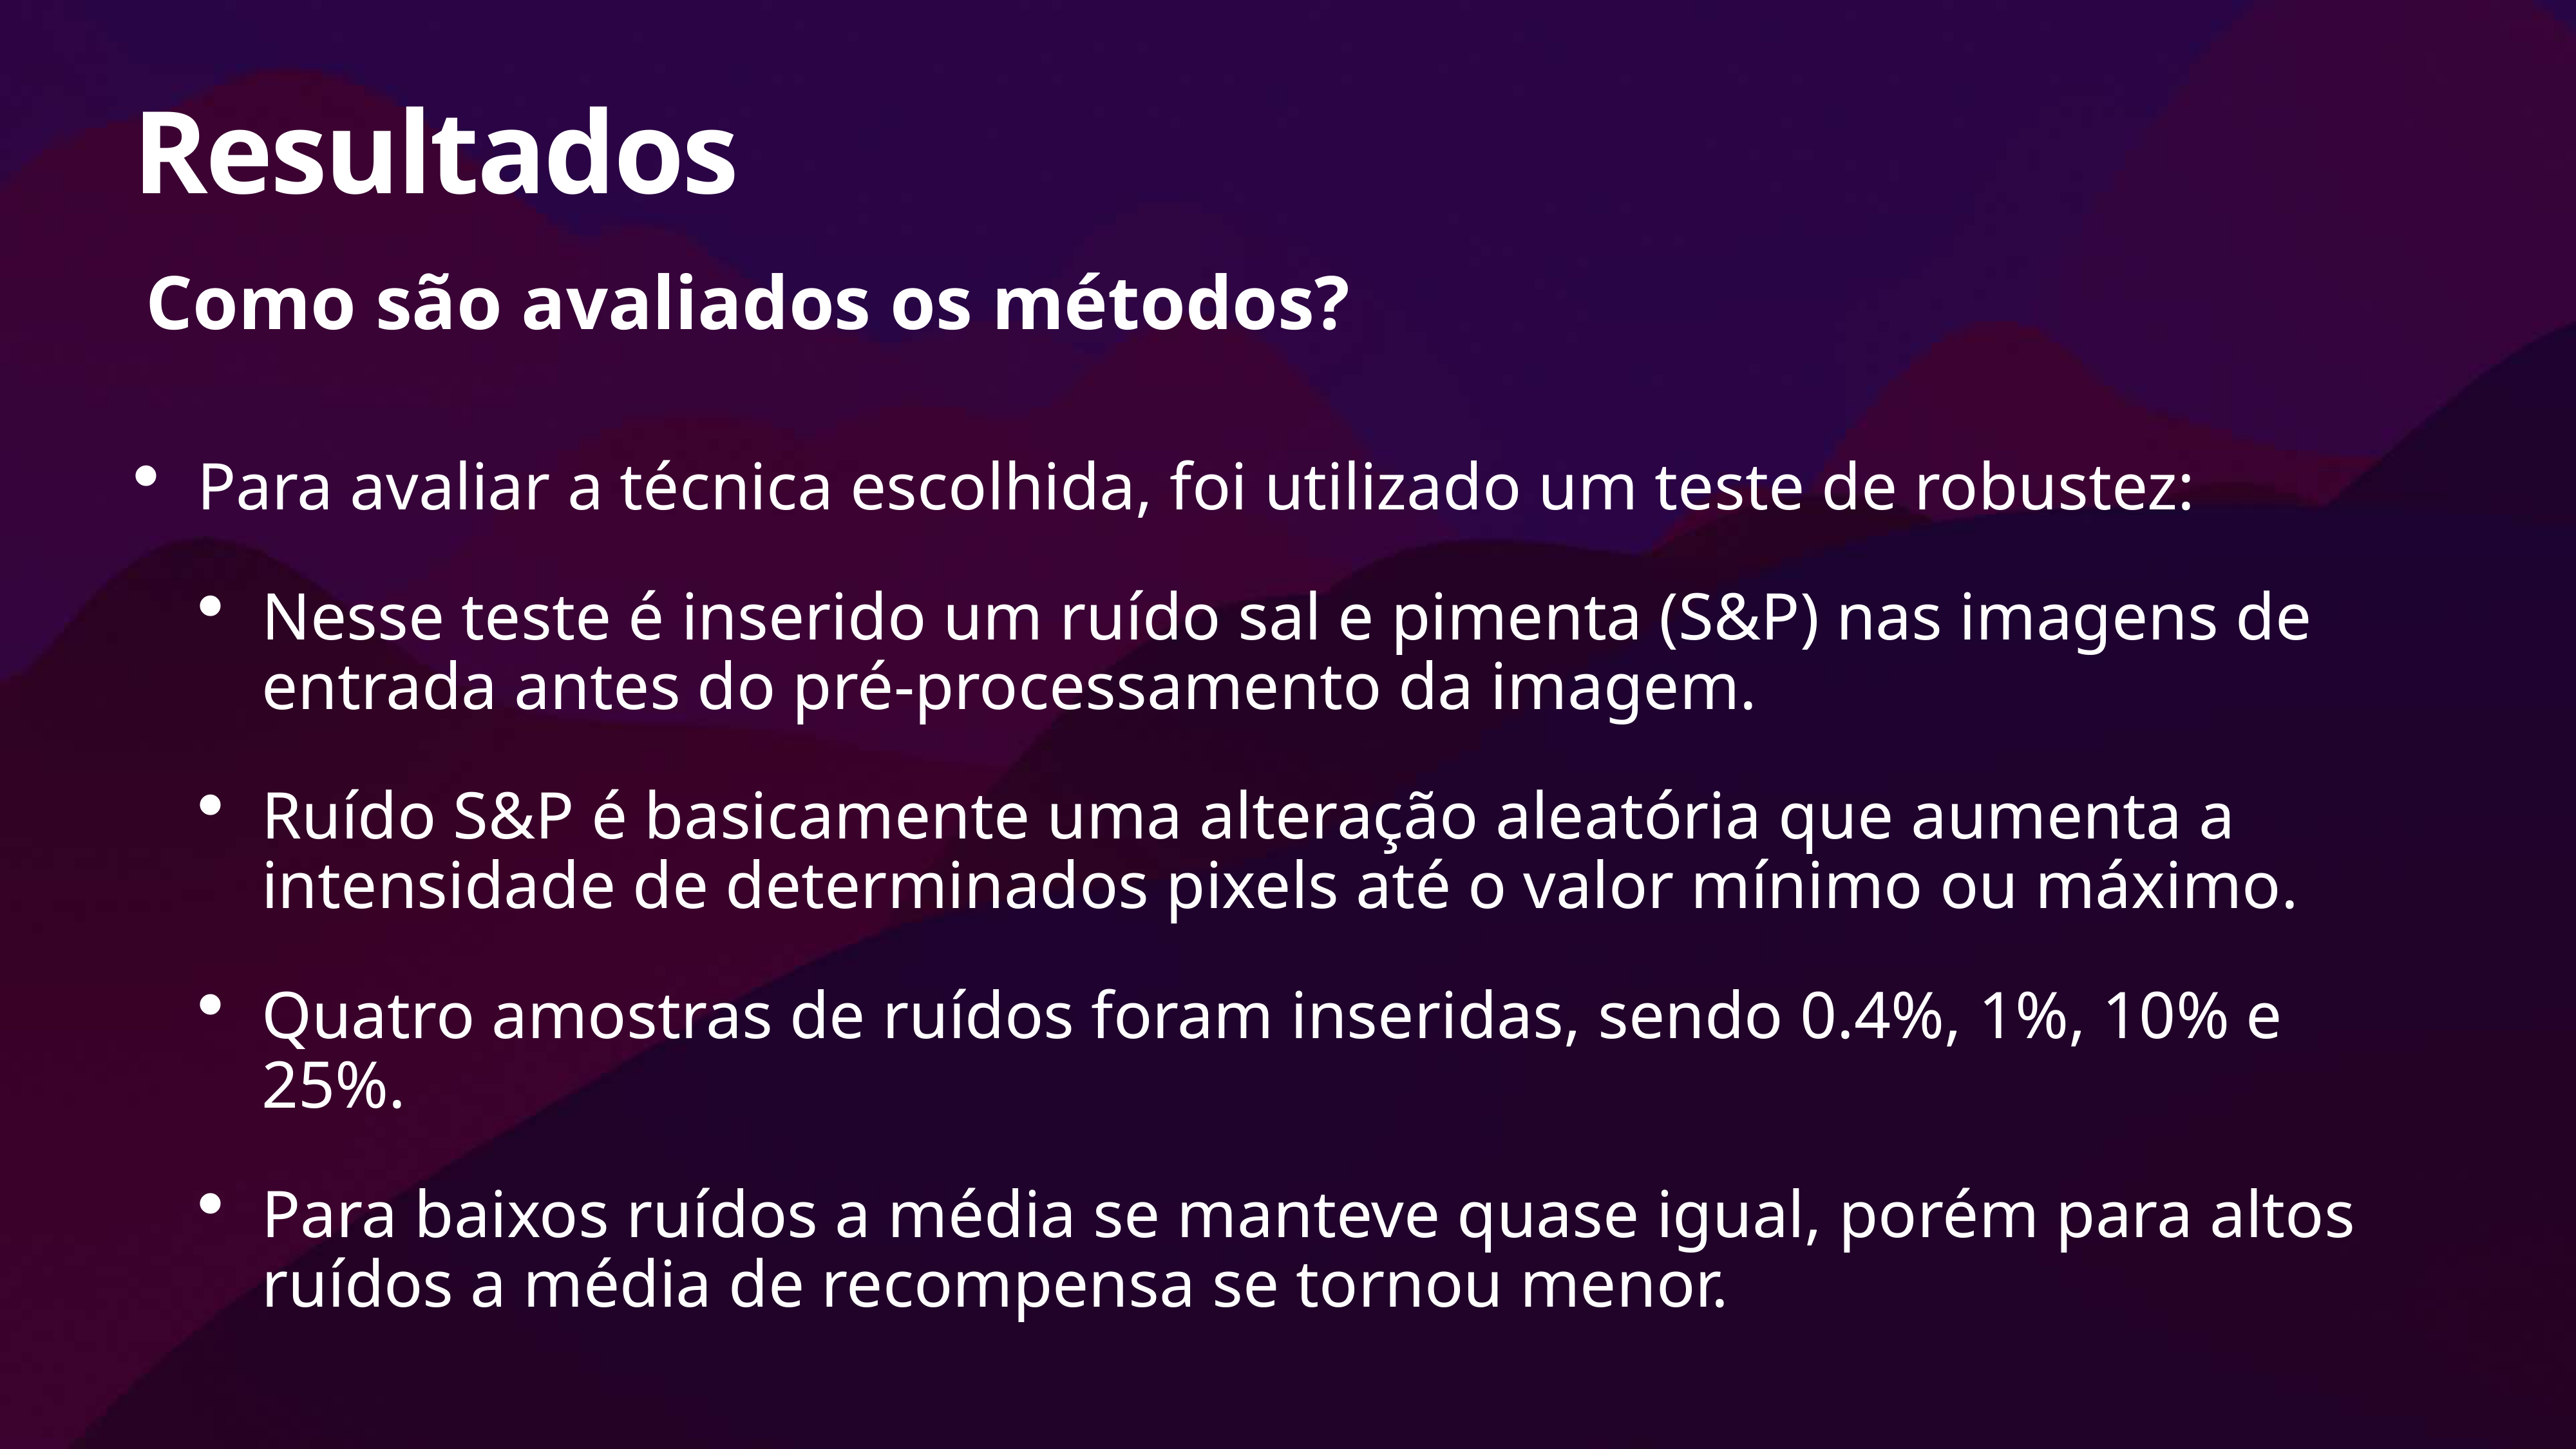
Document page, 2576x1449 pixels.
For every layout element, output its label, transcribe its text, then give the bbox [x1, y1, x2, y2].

text_box Como são avaliados os métodos? [140, 251, 2462, 350]
picture [0, 0, 2576, 1449]
title Resultados [127, 100, 2449, 252]
list Para avaliar a técnica escolhida, foi utilizado um teste de robustez: Nesse teste é inserido um ruído sal e pimenta (S&P) nas imagens de entrada antes do pré-processamento da imagem. Ruído S&P é basicamente uma alteração aleatória que aumenta a intensidade de determinados pixels até o valor mínimo ou máximo. Quatro amostras de ruídos foram inseridas, sendo 0.4%, 1%, 10% e 25%. Para baixos ruídos a média se manteve quase igual, porém para altos ruídos a média de recompensa se tornou menor. [127, 448, 2449, 1321]
